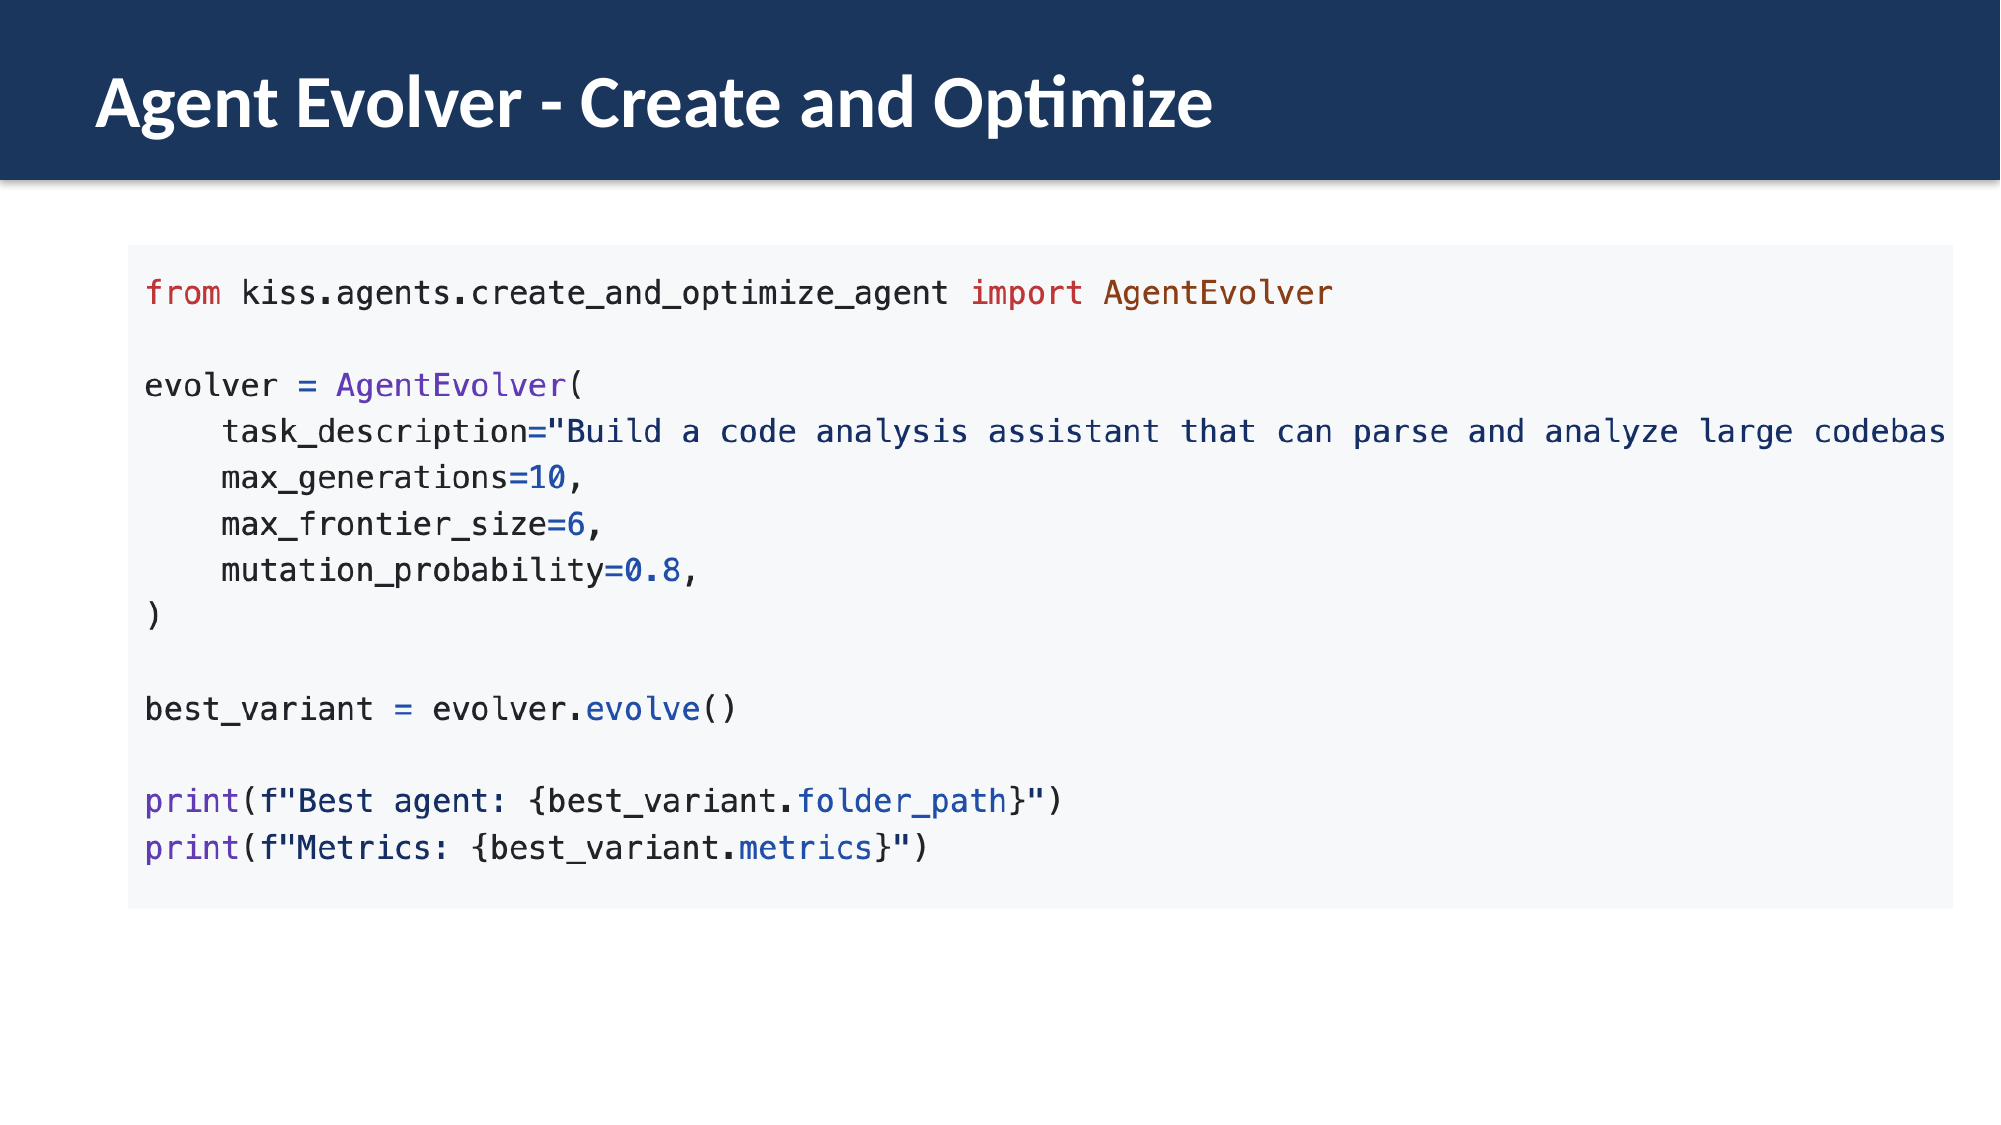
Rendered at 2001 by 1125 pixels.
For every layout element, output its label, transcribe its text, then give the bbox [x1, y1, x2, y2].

text_box [0, 0, 2000, 181]
text_box Agent Evolver - Create and Optimize [80, 44, 1230, 150]
picture [128, 245, 1953, 909]
